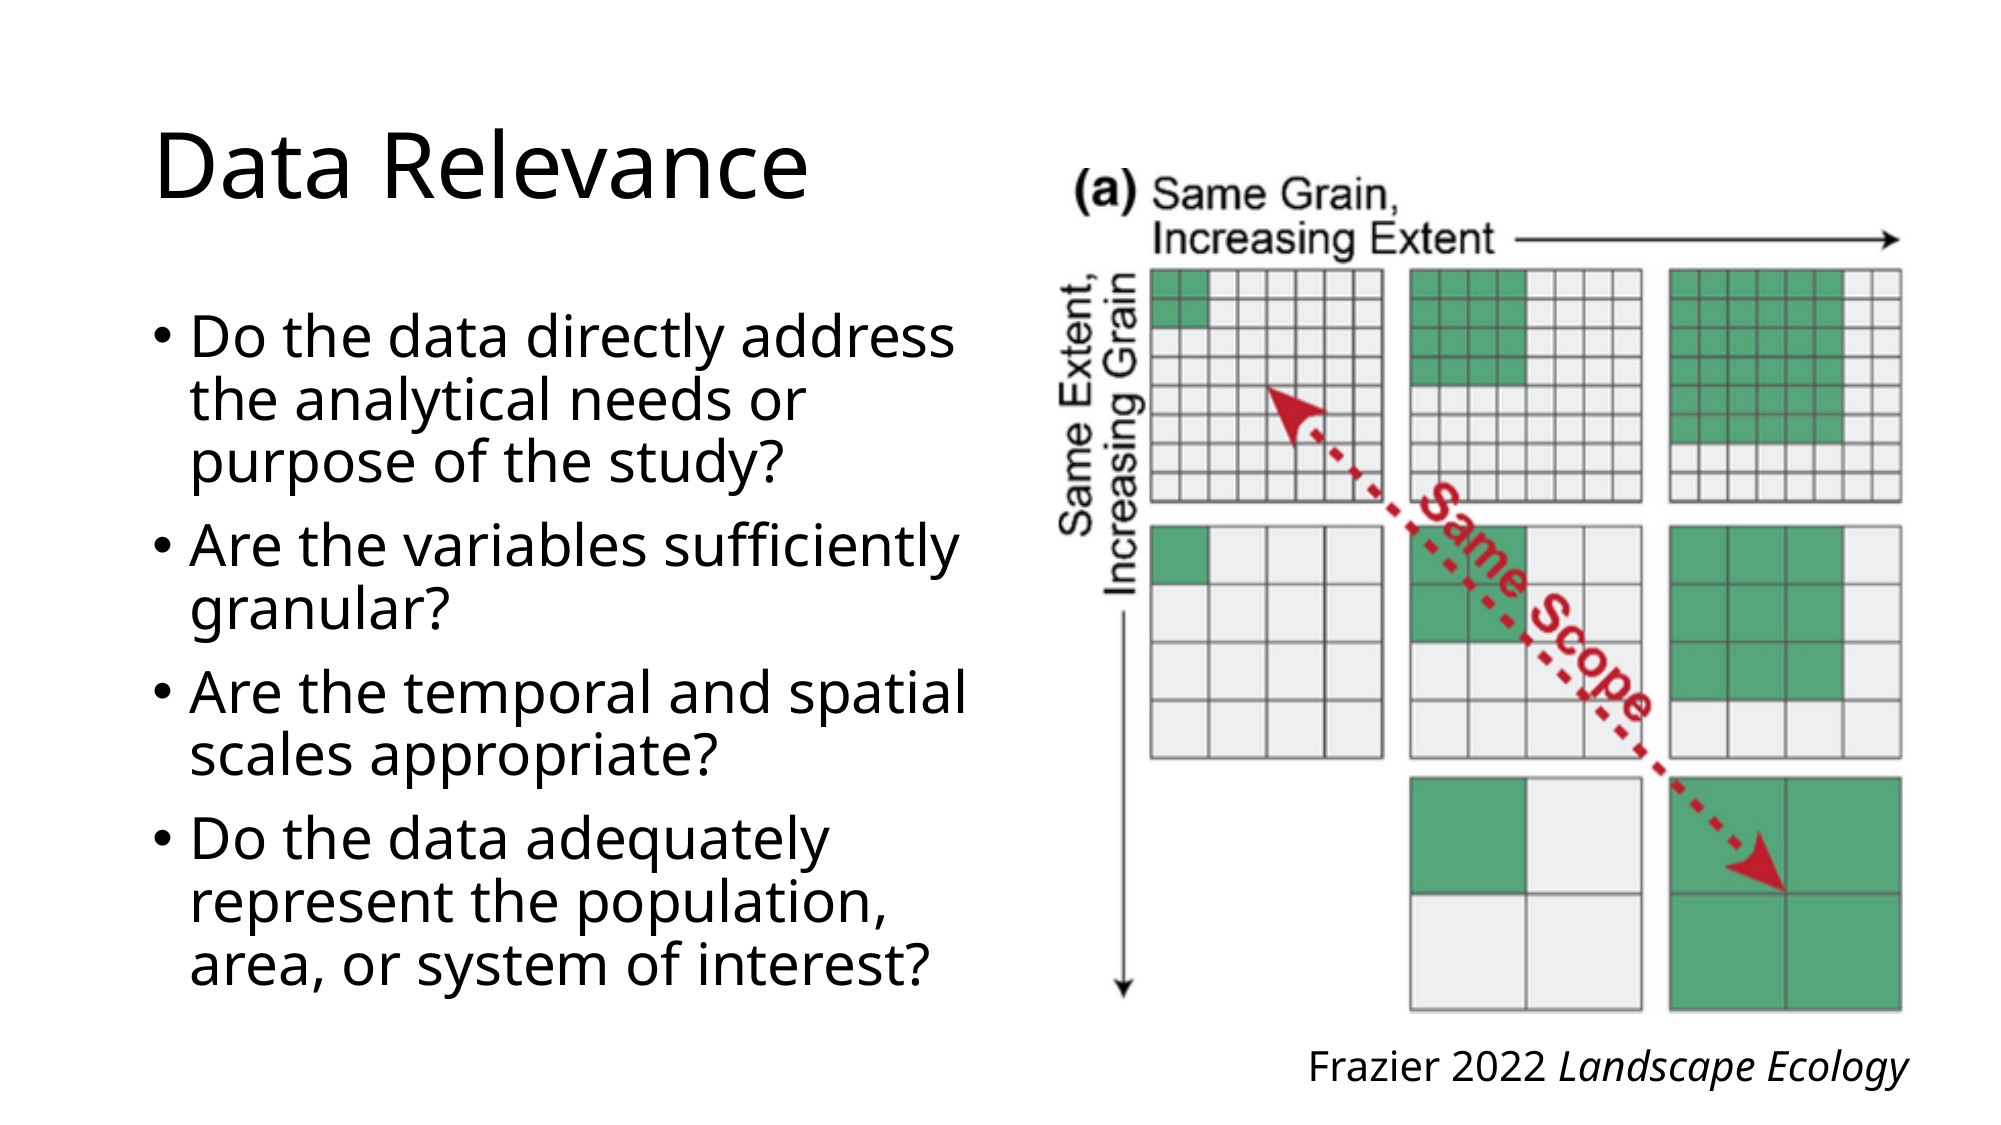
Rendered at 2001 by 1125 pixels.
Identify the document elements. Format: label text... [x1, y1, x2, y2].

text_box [1057, 168, 1924, 1099]
list Do the data directly address the analytical needs or purpose of the study? Are the variables sufficiently granular? Are the temporal and spatial scales appropriate? Do the data adequately represent the population, area, or system of interest? [137, 299, 1000, 1014]
title Data Relevance [137, 59, 1863, 278]
